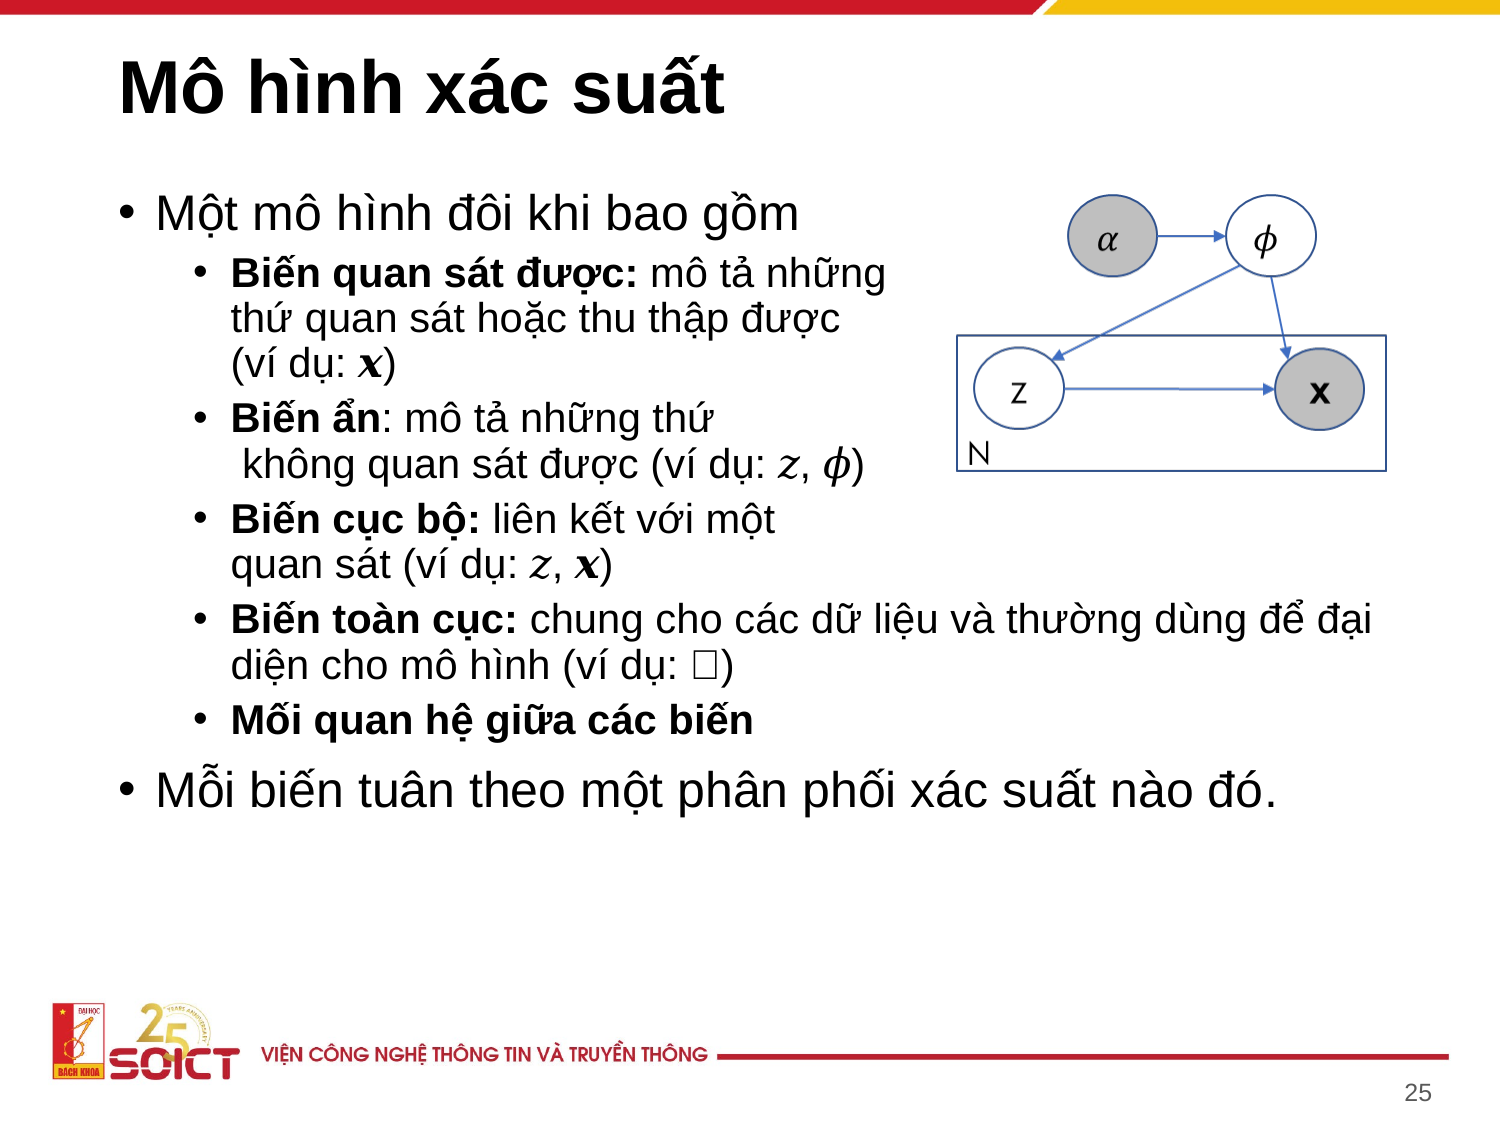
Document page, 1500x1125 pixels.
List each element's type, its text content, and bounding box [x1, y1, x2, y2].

slide_number 25 [1259, 1062, 1448, 1122]
title Mô hình xác suất [103, 24, 1448, 155]
list Một mô hình đôi khi bao gồm Biến quan sát được: mô tả những thứ quan sát hoặc thu thập được (ví dụ: 𝒙) Biến ẩn: mô tả những thứ không quan sát được (ví dụ: 𝑧, 𝜙) Biến cục bộ: liên kết với một quan sát (ví dụ: 𝑧, 𝒙) Biến toàn cục: chung cho các dữ liệu và thường dùng để đại diện cho mô hình (ví dụ: 𝜙) Mối quan hệ giữa các biến Mỗi biến tuân theo một phân phối xác suất nào đó. [103, 179, 1448, 1022]
picture [0, 0, 1500, 1125]
